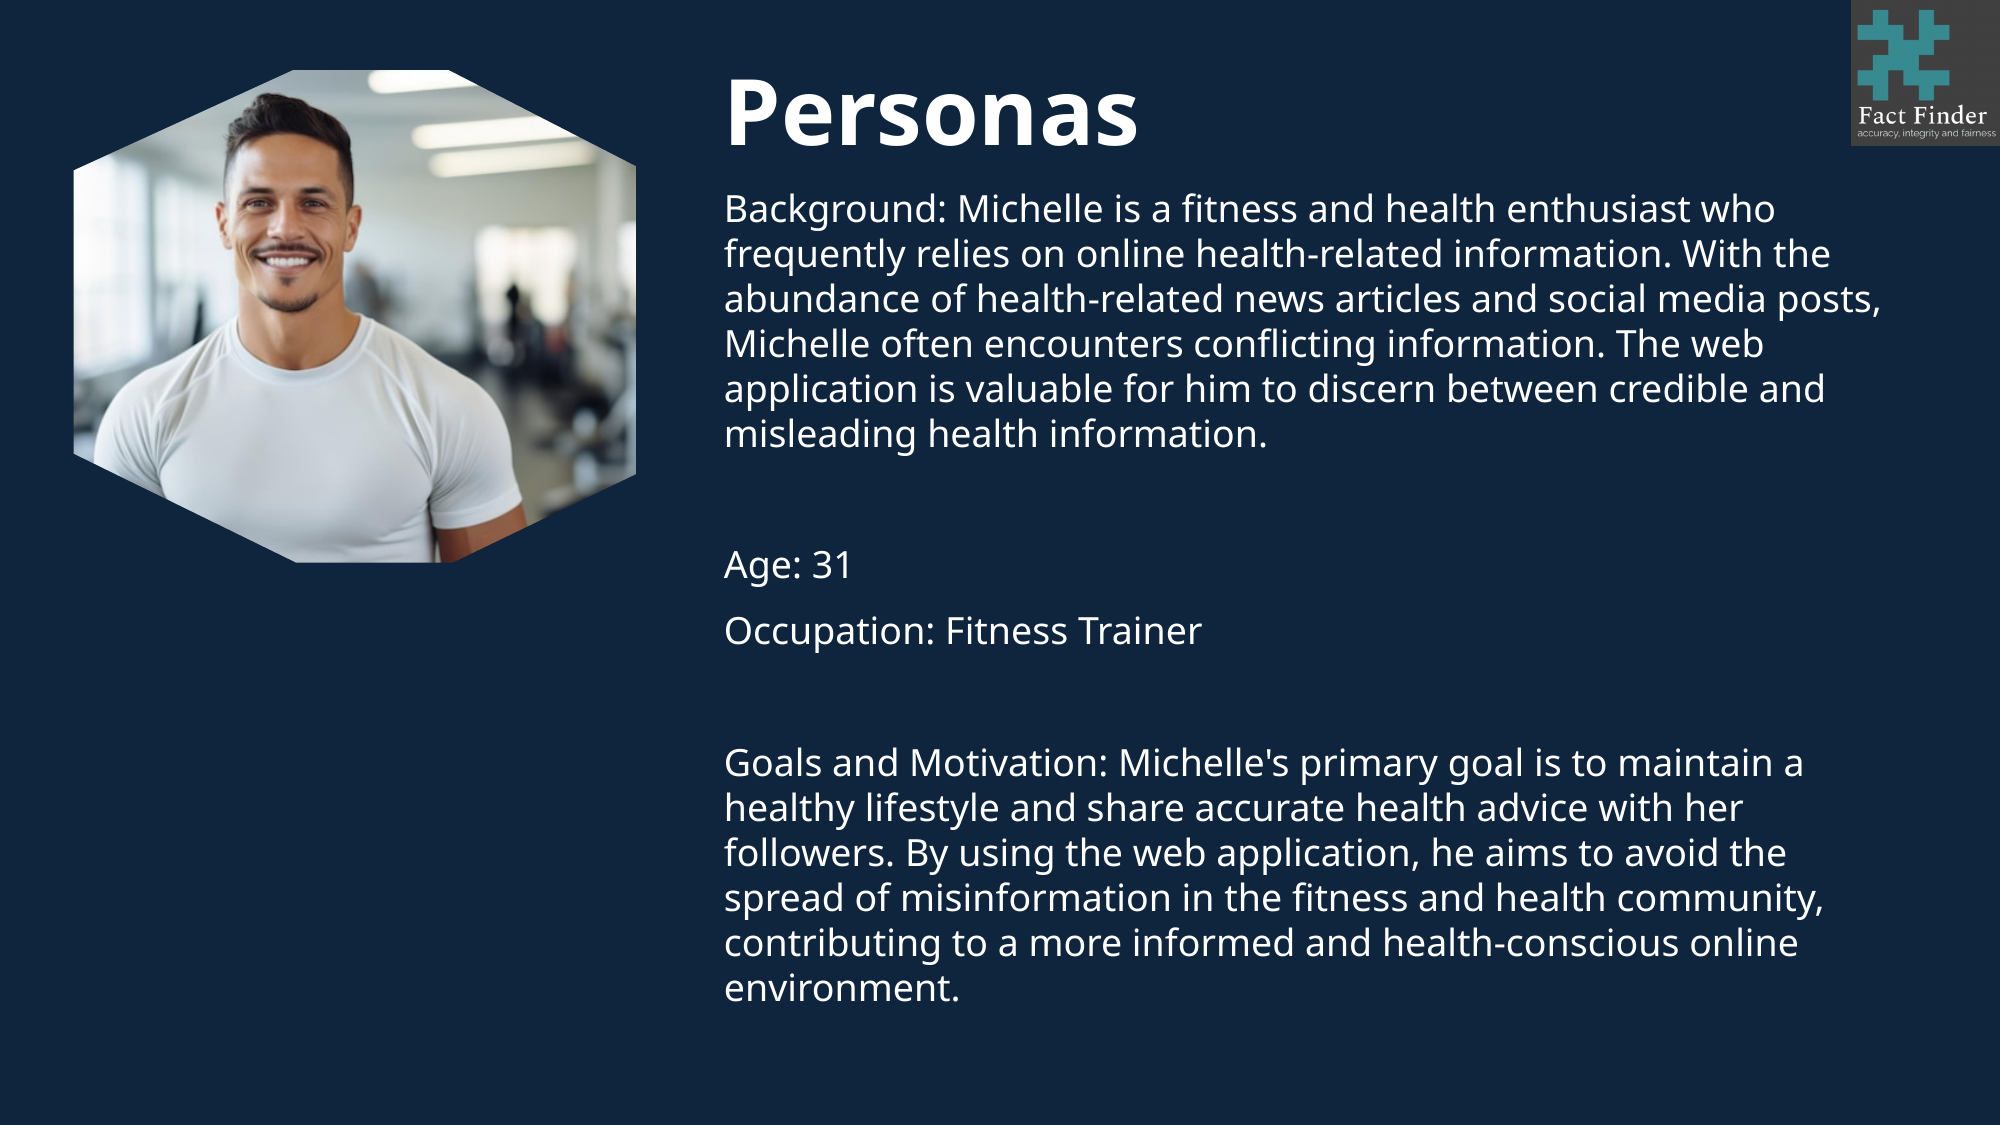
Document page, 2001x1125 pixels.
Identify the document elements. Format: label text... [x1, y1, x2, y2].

picture [73, 70, 636, 563]
picture [1851, 0, 2000, 146]
list Background: Michelle is a fitness and health enthusiast who frequently relies on online health-related information. With the abundance of health-related news articles and social media posts, Michelle often encounters conflicting information. The web application is valuable for him to discern between credible and misleading health information. Age: 31 Occupation: Fitness Trainer Goals and Motivation: Michelle's primary goal is to maintain a healthy lifestyle and share accurate health advice with her followers. By using the web application, he aims to avoid the spread of misinformation in the fitness and health community, contributing to a more informed and health-conscious online environment. [708, 177, 1920, 922]
title Personas [708, 81, 1410, 151]
